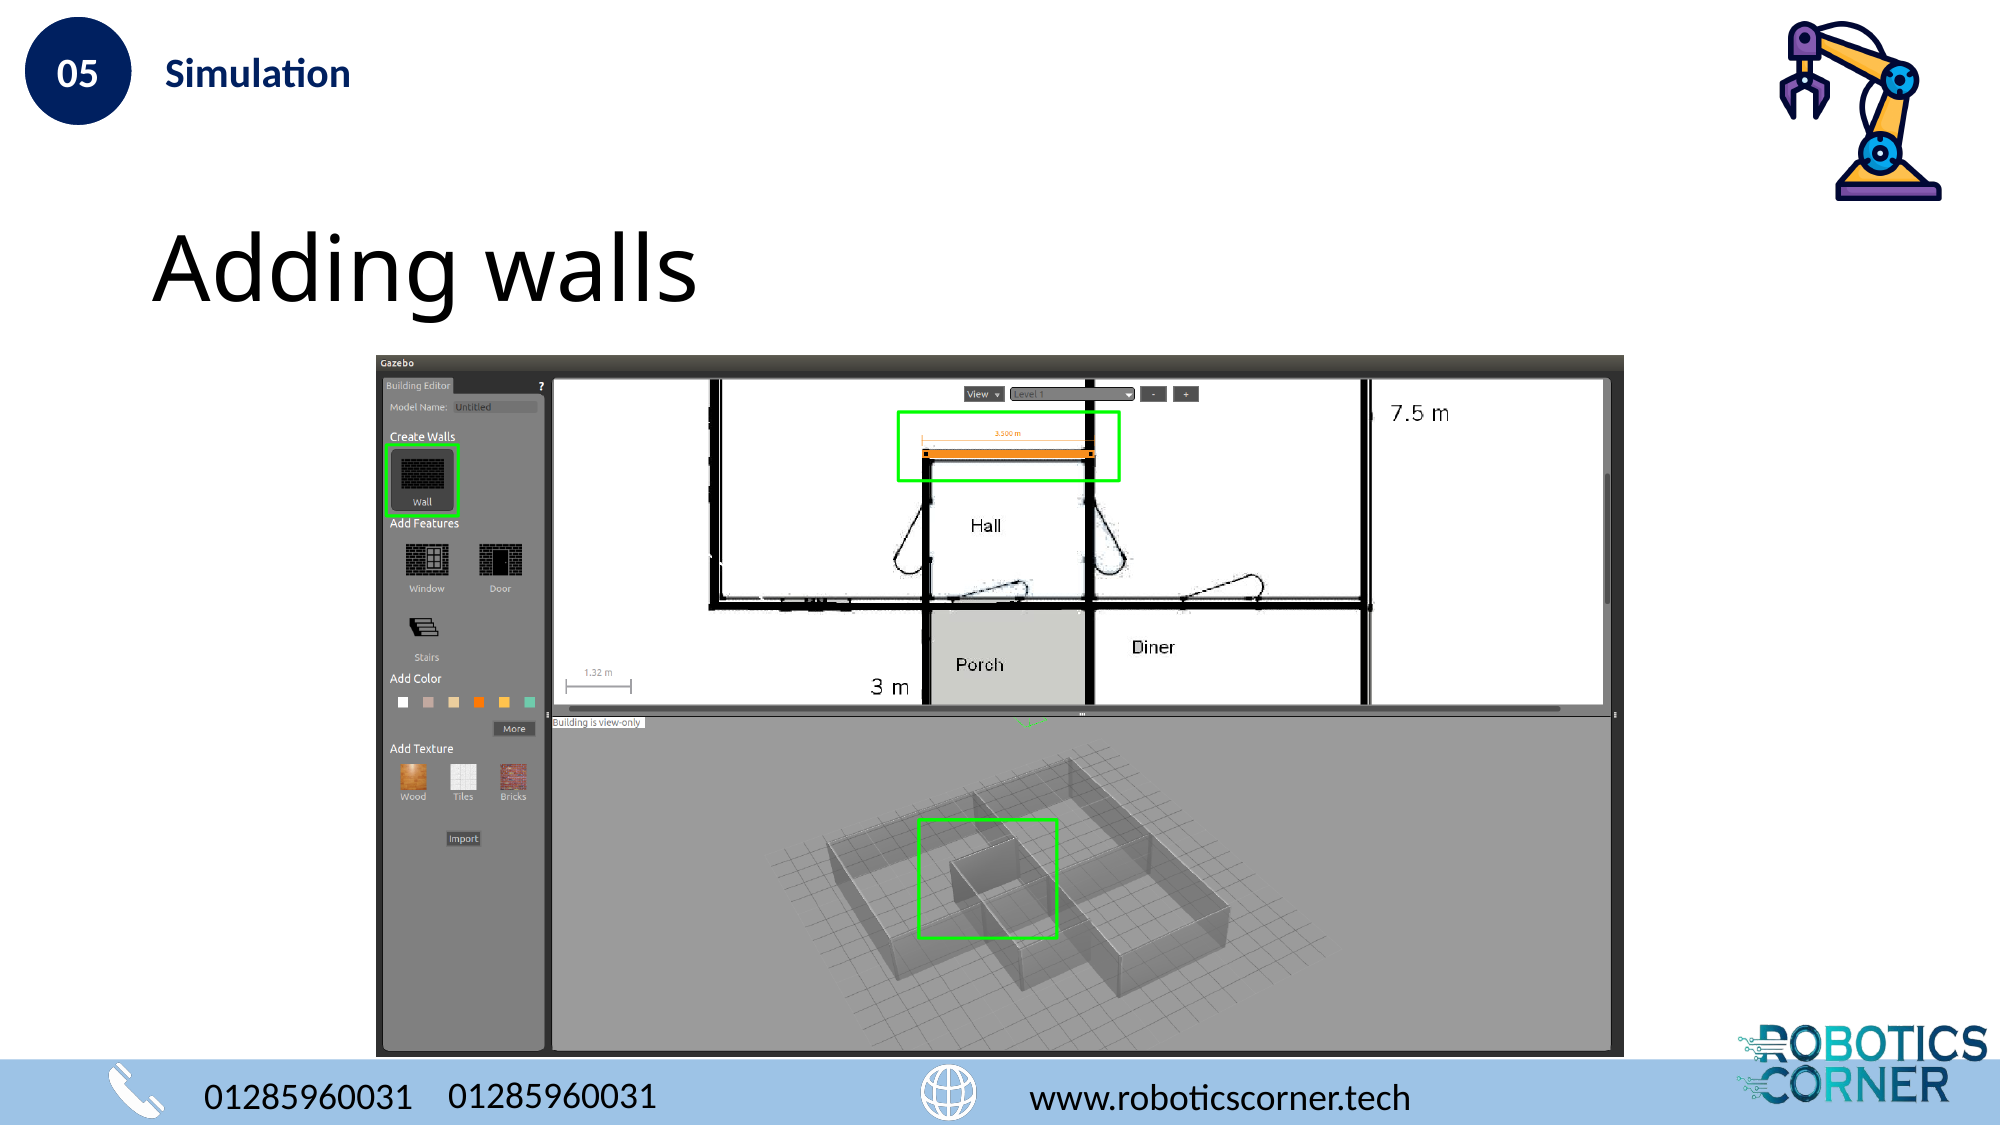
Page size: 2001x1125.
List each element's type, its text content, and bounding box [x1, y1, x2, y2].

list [376, 355, 1624, 1057]
text_box [1996, 1058, 2000, 1125]
text_box 01285960031 [433, 1063, 684, 1124]
title Adding walls [137, 187, 1863, 356]
text_box [0, 1058, 1723, 1125]
picture [1771, 21, 1950, 201]
picture [915, 1059, 981, 1125]
text_box www.roboticscorner.tech [1014, 1065, 1430, 1125]
picture [103, 1057, 170, 1124]
text_box 01285960031 [189, 1064, 440, 1125]
text_box 05 [21, 13, 135, 129]
picture [1723, 923, 1996, 1125]
text_box Simulation [150, 38, 622, 103]
